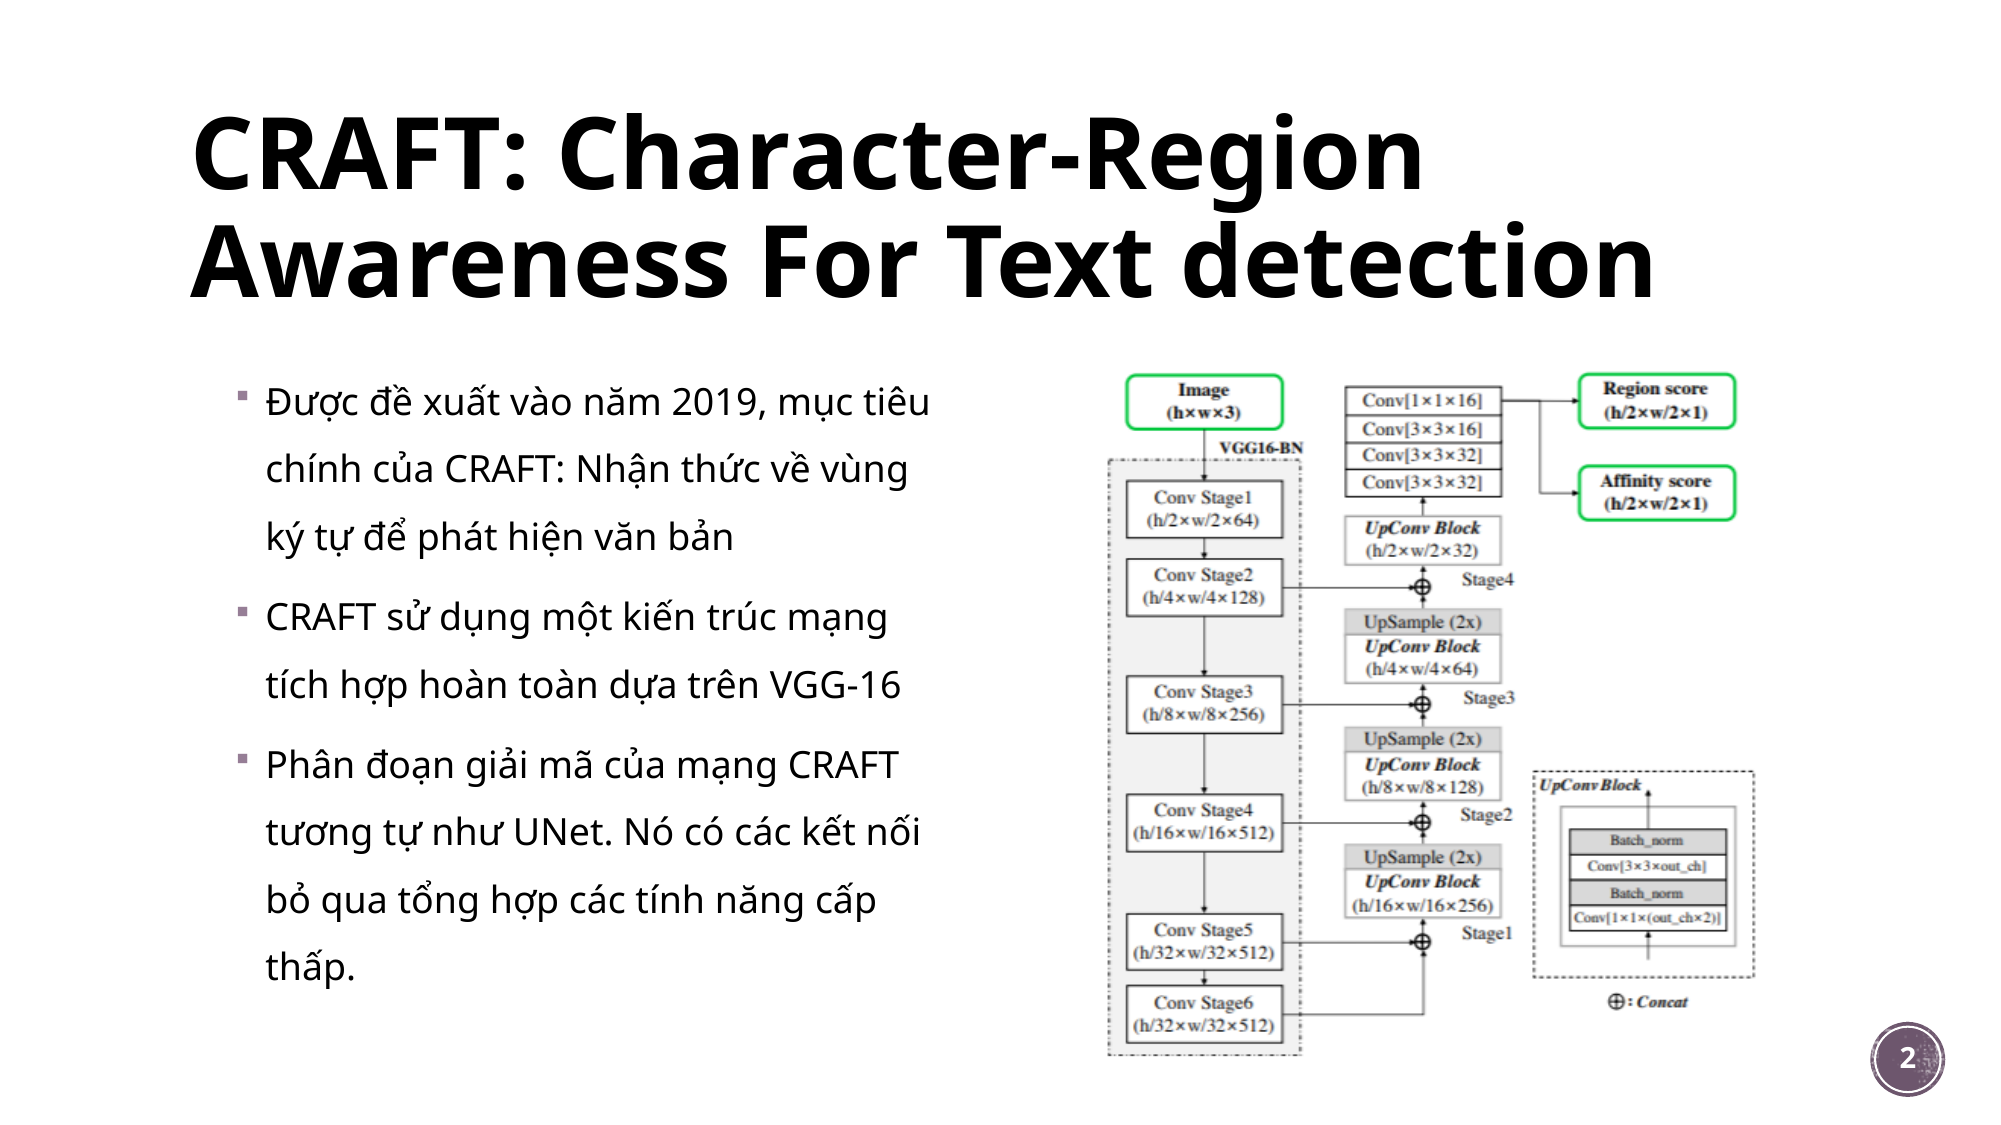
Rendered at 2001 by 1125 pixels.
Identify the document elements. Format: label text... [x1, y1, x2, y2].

list Được đề xuất vào năm 2019, mục tiêu chính của CRAFT: Nhận thức về vùng ký tự để phát hiện văn bản CRAFT sử dụng một kiến ​​trúc mạng tích hợp hoàn toàn dựa trên VGG-16 Phân đoạn giải mã của mạng CRAFT tương tự như UNet. Nó có các kết nối bỏ qua tổng hợp các tính năng cấp thấp. [175, 348, 974, 1013]
slide_number 2 [1855, 1028, 1961, 1089]
title CRAFT: Character-Region Awareness For Text detection [175, 79, 1826, 344]
picture [1073, 343, 1780, 1082]
